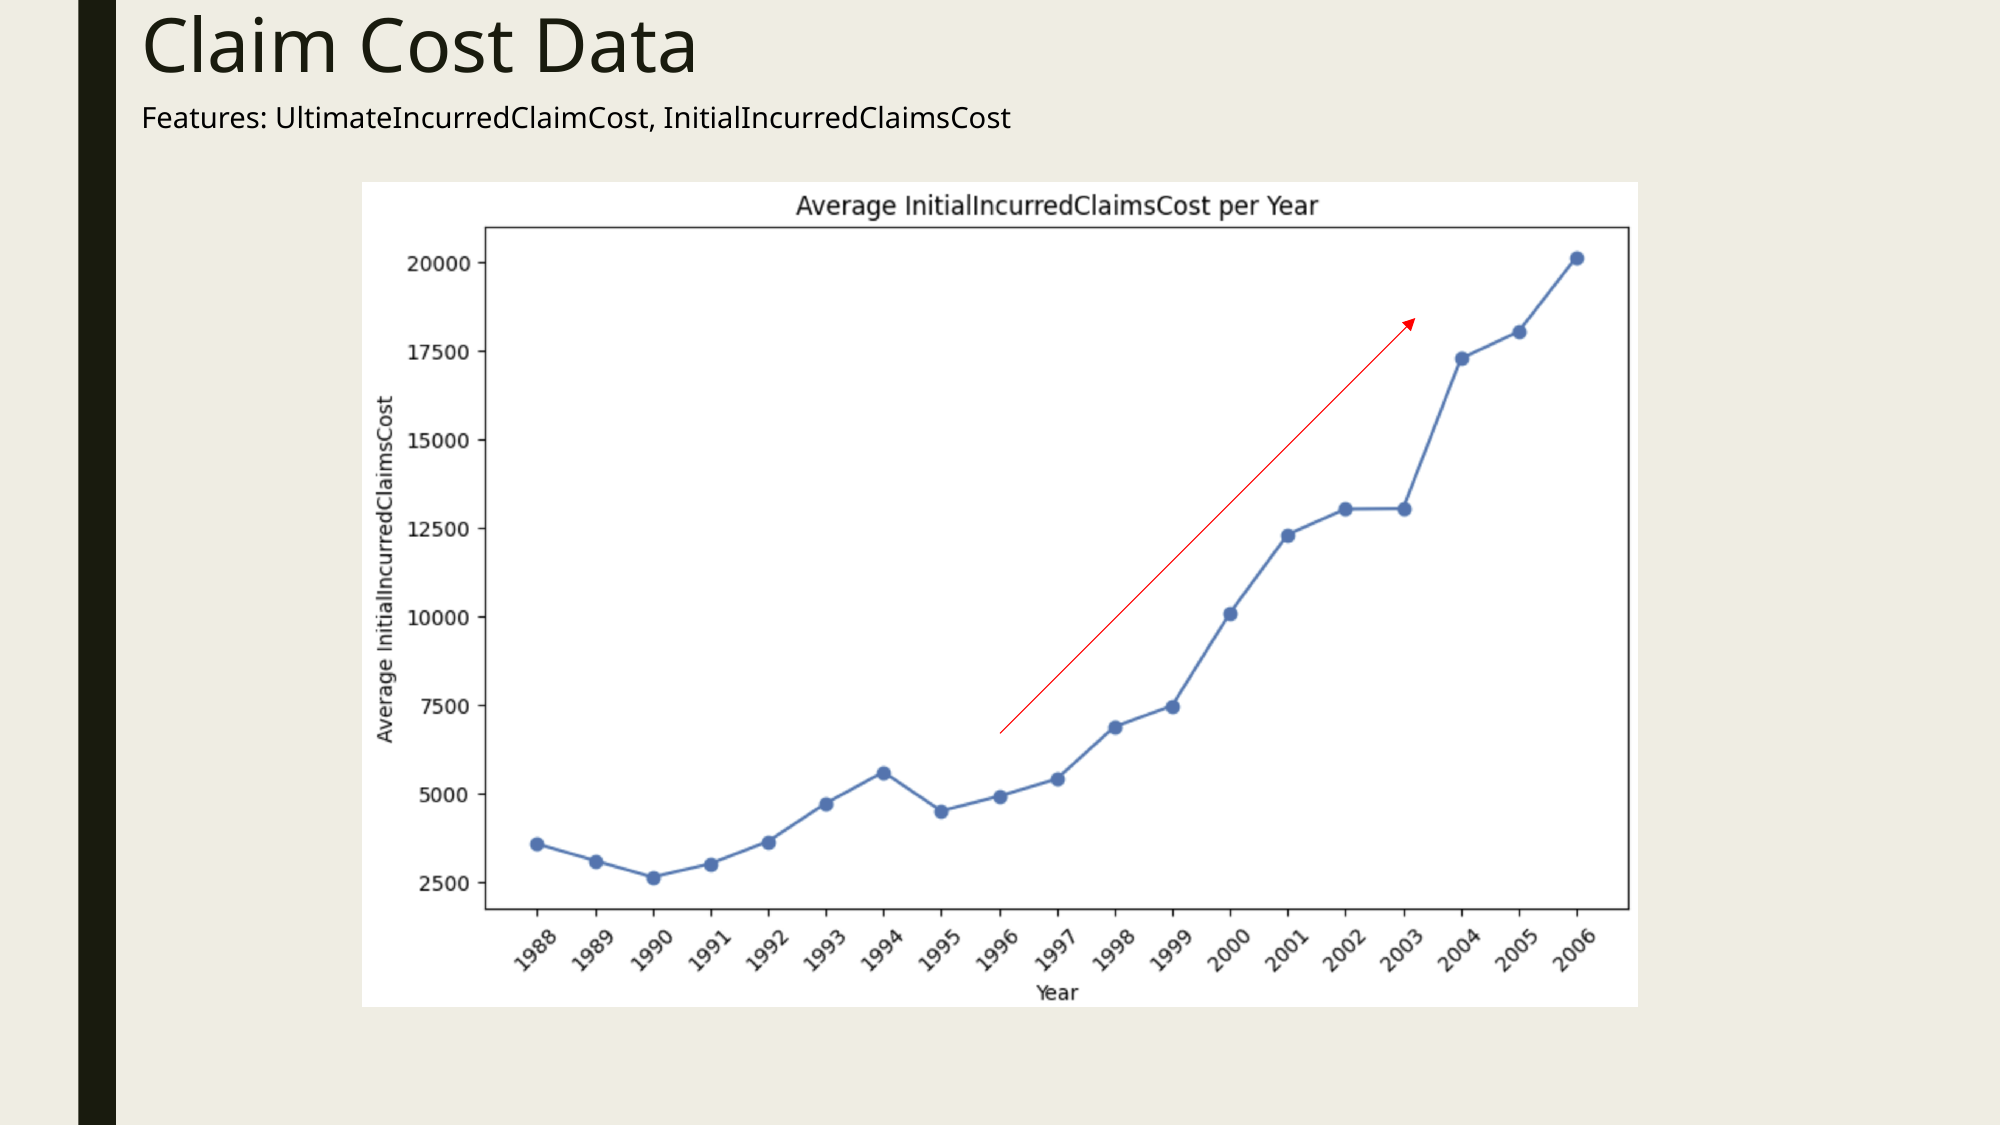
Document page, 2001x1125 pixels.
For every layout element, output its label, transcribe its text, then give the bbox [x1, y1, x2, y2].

list Features: UltimateIncurredClaimCost, InitialIncurredClaimsCost [126, 94, 1447, 183]
title Claim Cost Data [126, 1, 1702, 138]
picture [362, 182, 1638, 1007]
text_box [999, 317, 1416, 734]
